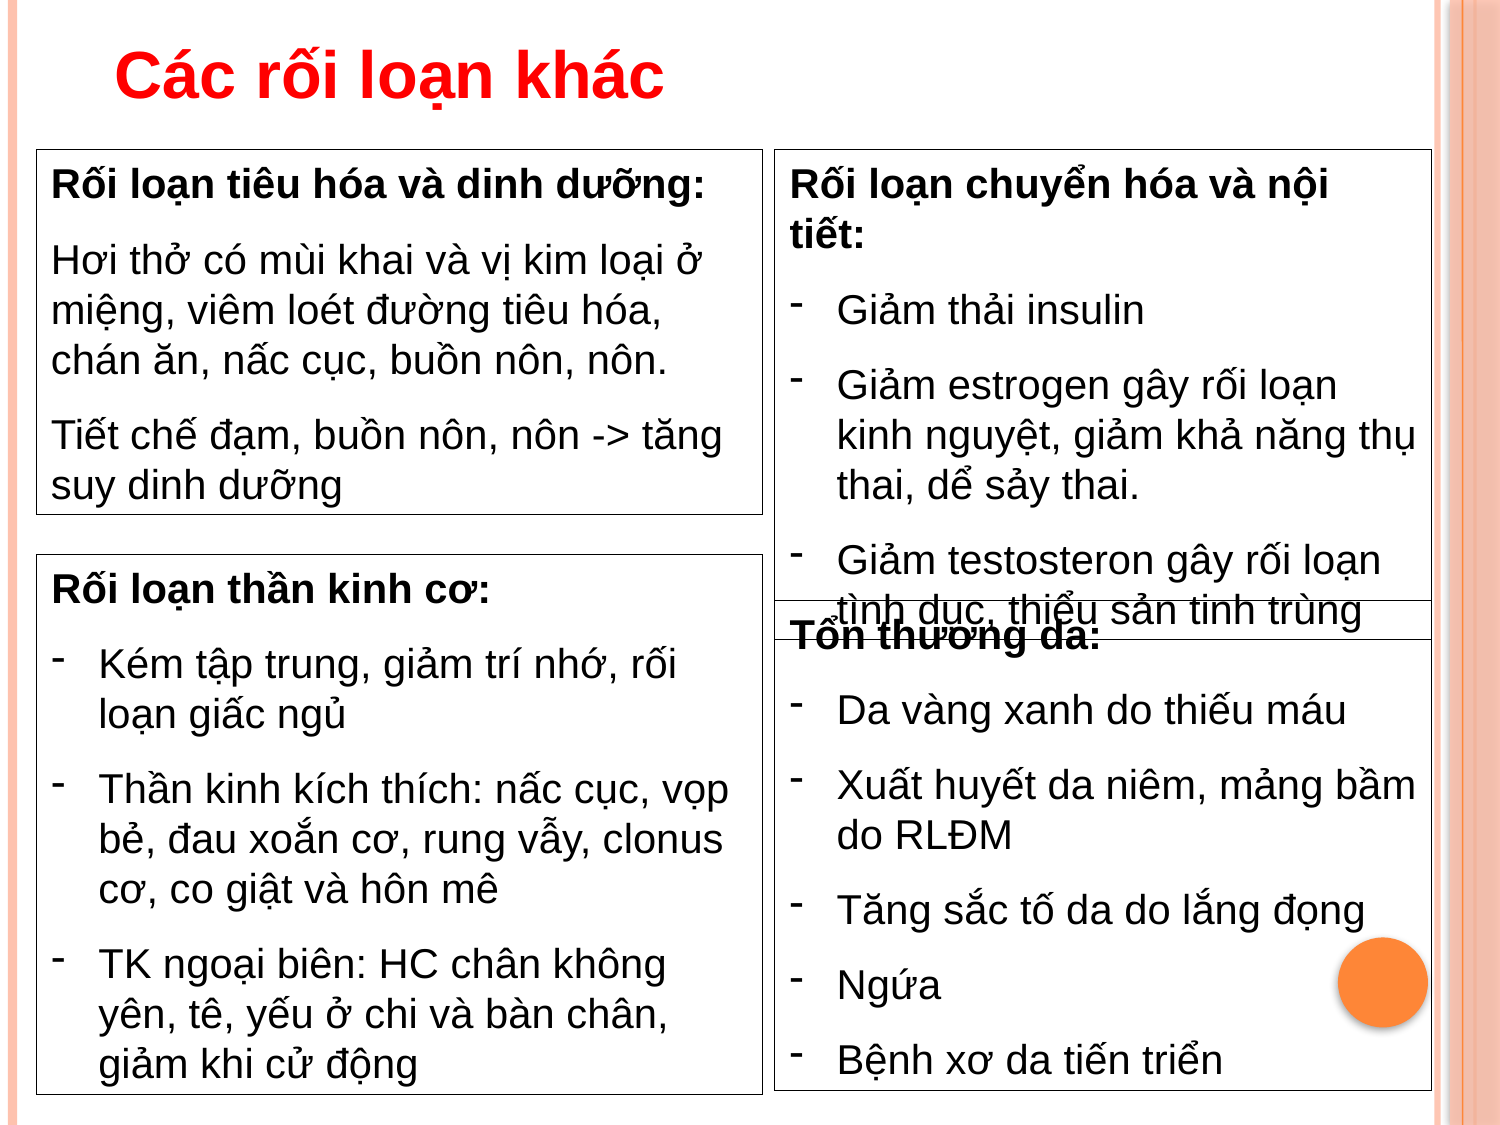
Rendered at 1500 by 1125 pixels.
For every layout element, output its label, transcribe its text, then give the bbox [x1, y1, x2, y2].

text_box Rối loạn chuyển hóa và nội tiết: Giảm thải insulin Giảm estrogen gây rối loạn kinh nguyệt, giảm khả năng thụ thai, dể sảy thai. Giảm testosteron gây rối loạn tình dục, thiểu sản tinh trùng [774, 149, 1432, 600]
text_box Tổn thương da: Da vàng xanh do thiếu máu Xuất huyết da niêm, mảng bầm do RLĐM Tăng sắc tố da do lắng đọng Ngứa Bệnh xơ da tiến triển [774, 600, 1432, 1091]
text_box Rối loạn tiêu hóa và dinh dưỡng: Hơi thở có mùi khai và vị kim loại ở miệng, viêm loét đường tiêu hóa, chán ăn, nấc cục, buồn nôn, nôn. Tiết chế đạm, buồn nôn, nôn -> tăng suy dinh dưỡng [36, 149, 763, 515]
text_box Rối loạn thần kinh cơ: Kém tập trung, giảm trí nhớ, rối loạn giấc ngủ Thần kinh kích thích: nấc cục, vọp bẻ, đau xoắn cơ, rung vẫy, clonus cơ, co giật và hôn mê TK ngoại biên: HC chân không yên, tê, yếu ở chi và bàn chân, giảm khi cử động [36, 554, 763, 1095]
text_box Các rối loạn khác [99, 24, 838, 120]
